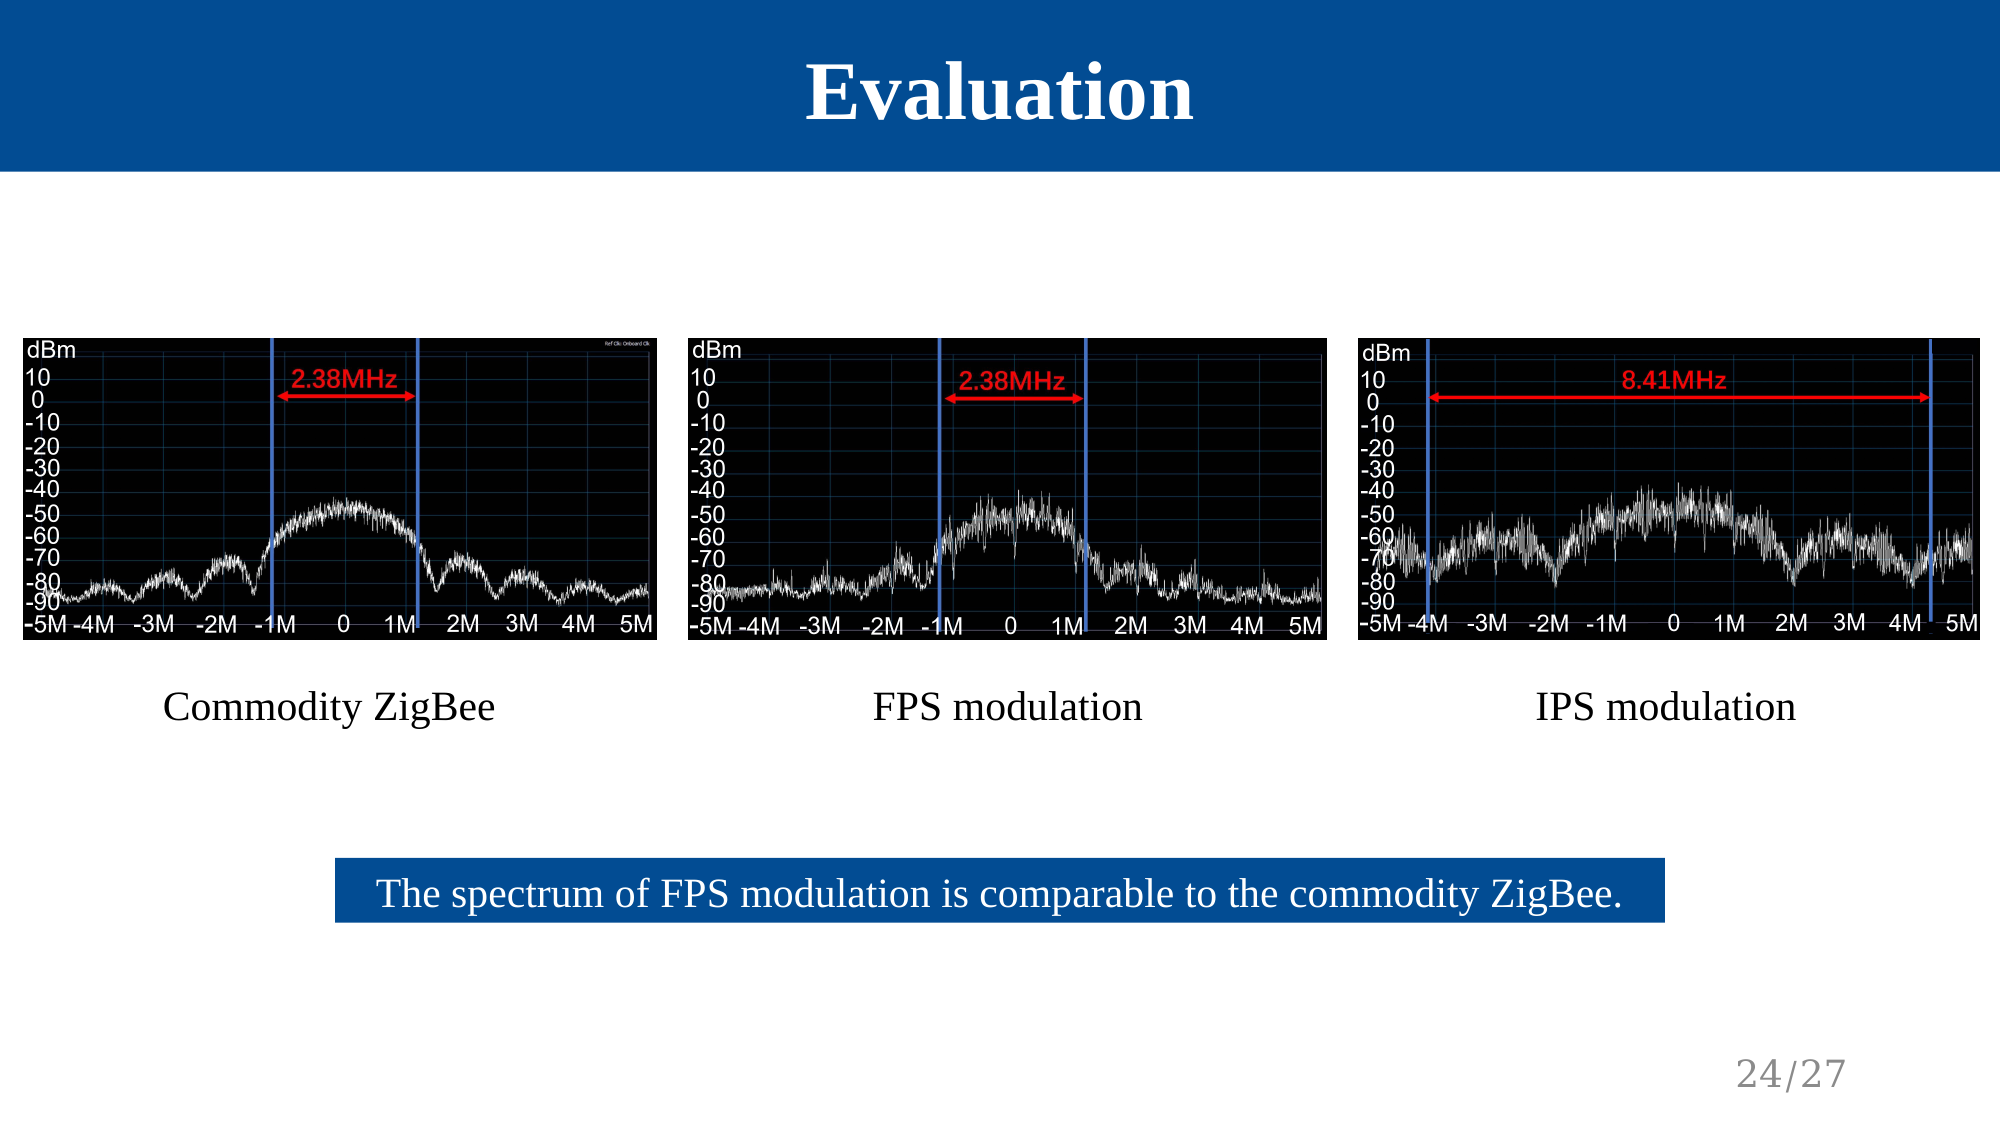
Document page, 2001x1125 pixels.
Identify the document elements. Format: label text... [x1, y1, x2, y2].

slide_number 24/27 [1412, 1042, 1863, 1103]
picture [1358, 338, 1980, 640]
picture [688, 338, 1327, 640]
text_box Commodity ZigBee [148, 671, 533, 737]
text_box FPS modulation [857, 671, 1177, 737]
picture [23, 338, 657, 640]
text_box Evaluation [0, 0, 2000, 173]
text_box IPS modulation [1520, 671, 1818, 737]
text_box The spectrum of FPS modulation is comparable to the commodity ZigBee. [335, 857, 1665, 923]
